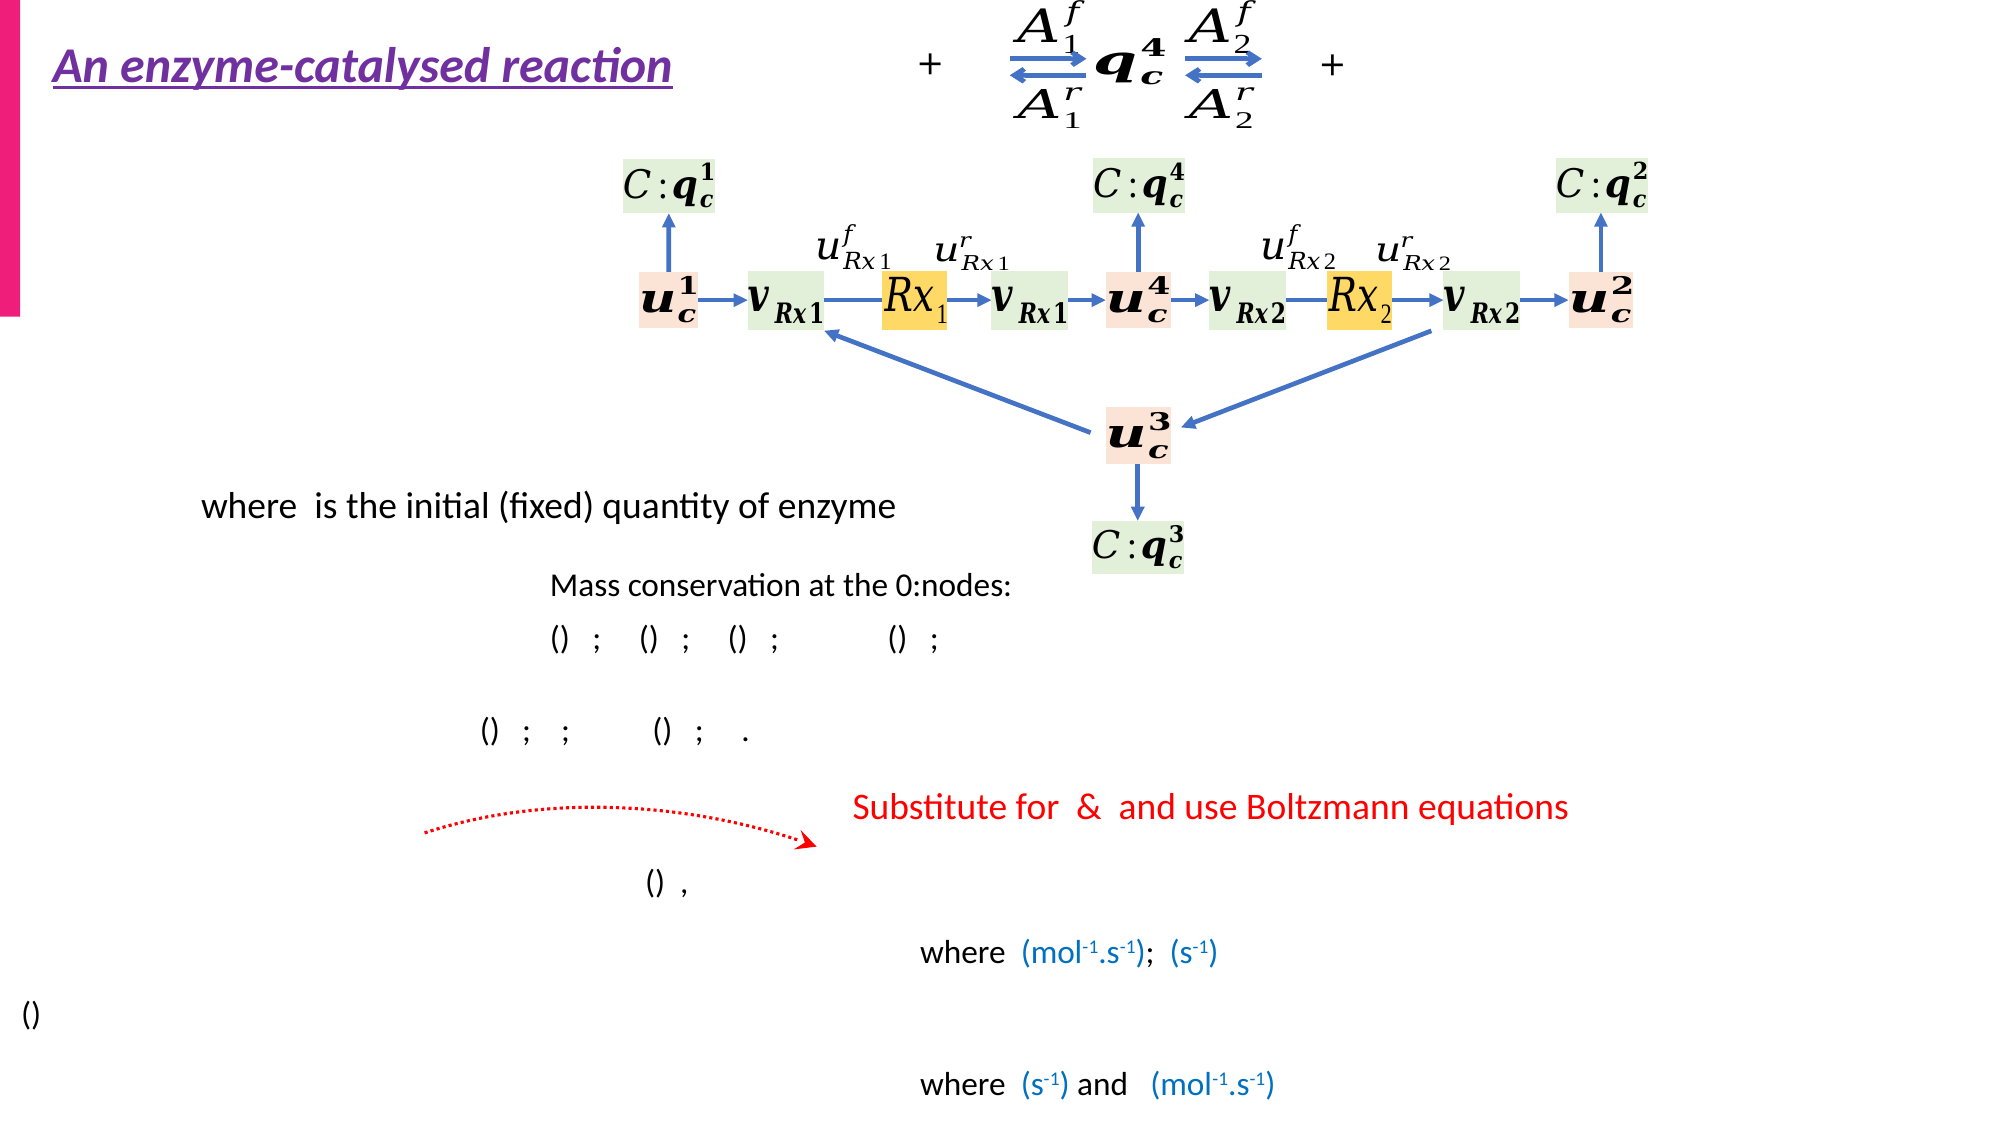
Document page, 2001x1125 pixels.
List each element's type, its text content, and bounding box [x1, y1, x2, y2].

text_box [6, 984, 1770, 1119]
text_box [0, 0, 21, 318]
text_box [6, 774, 1710, 984]
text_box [43, 157, 1648, 574]
text_box An enzyme-catalysed reaction [37, 24, 784, 100]
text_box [33, 220, 1451, 765]
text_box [866, 0, 1397, 134]
